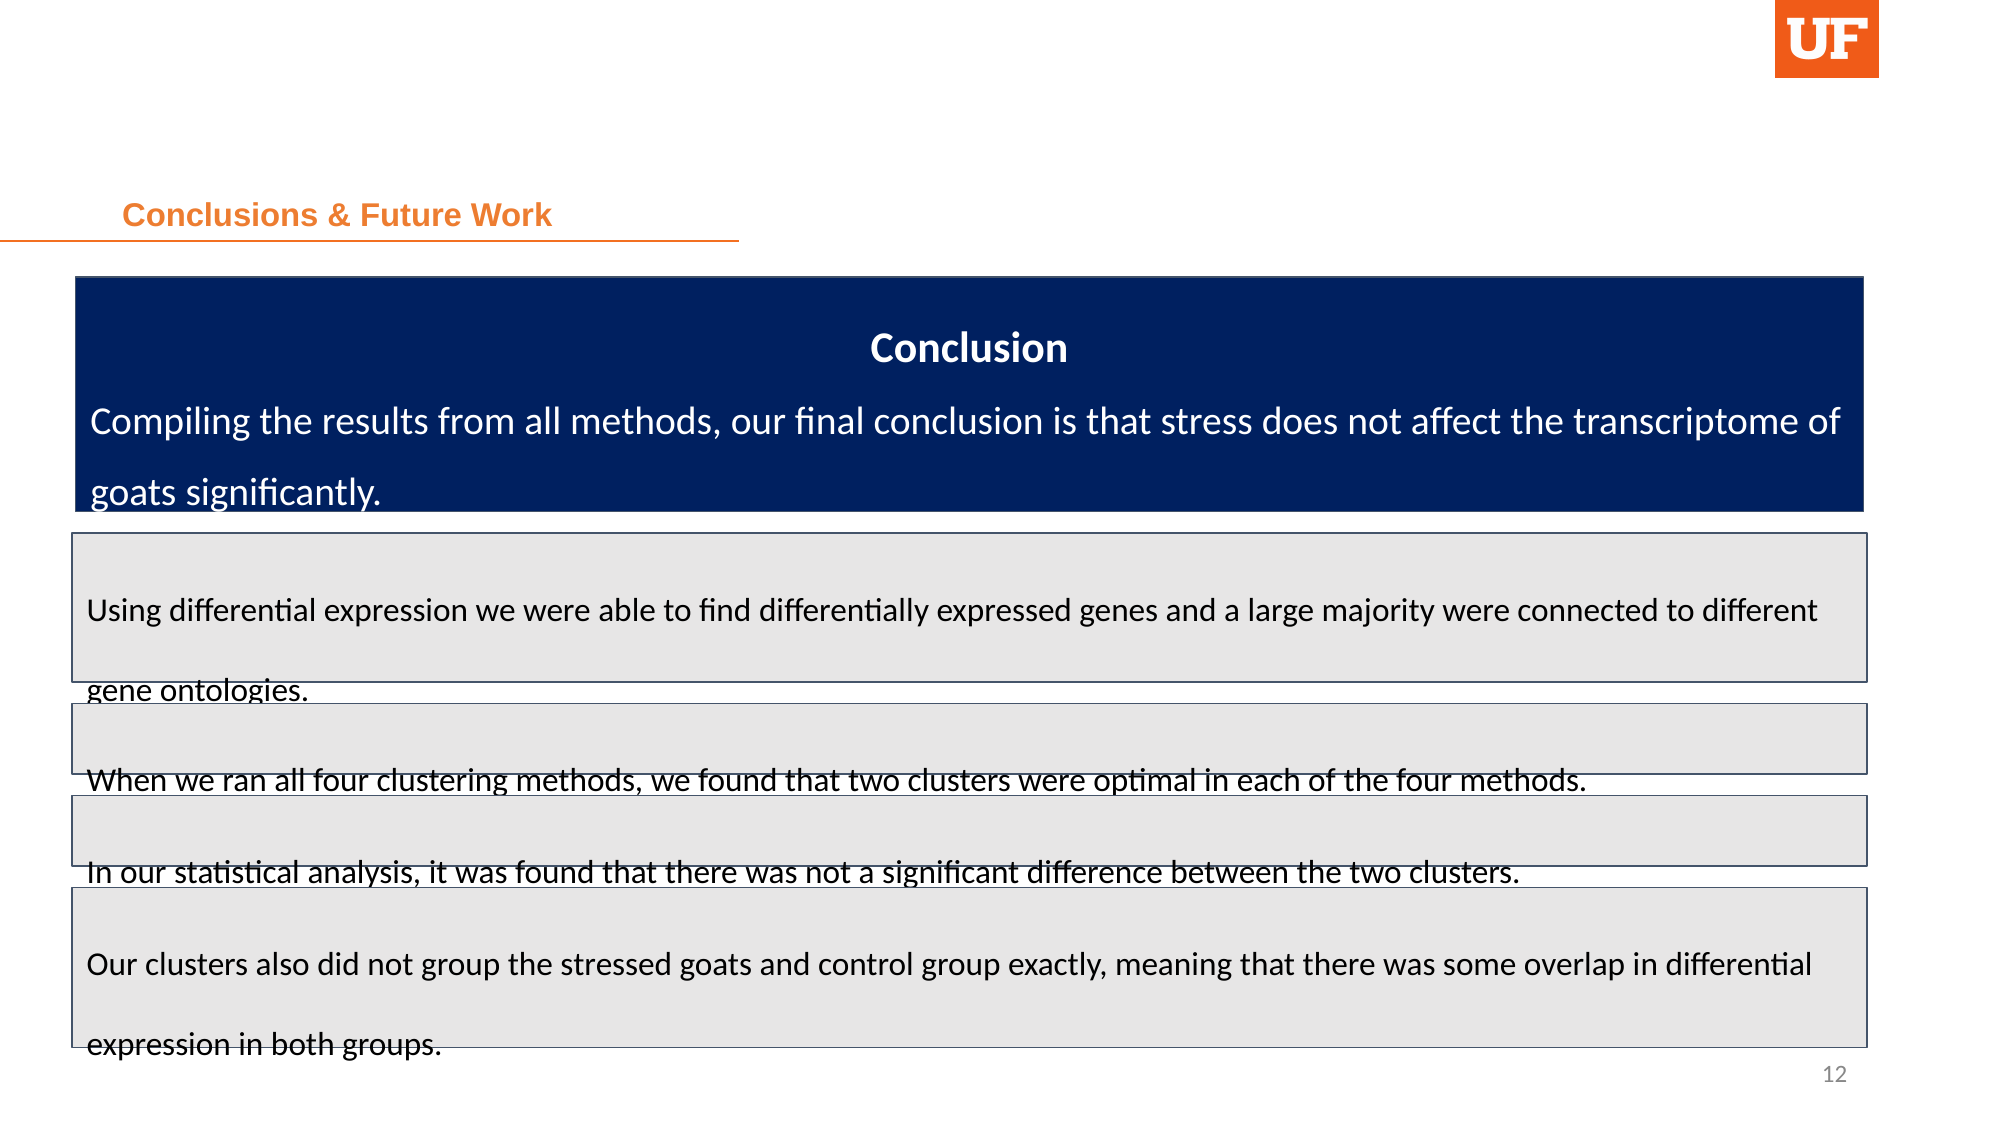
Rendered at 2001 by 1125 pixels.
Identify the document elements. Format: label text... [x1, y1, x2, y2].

slide_number 12 [1412, 1048, 1863, 1103]
text_box In our statistical analysis, it was found that there was not a significant difference between the two clusters. [71, 795, 1868, 866]
picture [1775, 0, 1879, 78]
text_box Our clusters also did not group the stressed goats and control group exactly, meaning that there was some overlap in differential expression in both groups. [71, 887, 1868, 1048]
title Conclusions & Future Work [107, 80, 1833, 241]
text_box When we ran all four clustering methods, we found that two clusters were optimal in each of the four methods. [71, 703, 1868, 775]
text_box Conclusion Compiling the results from all methods, our final conclusion is that stress does not affect the transcriptome of goats significantly. [75, 277, 1864, 512]
text_box Using differential expression we were able to find differentially expressed genes and a large majority were connected to different gene ontologies. [71, 532, 1868, 683]
